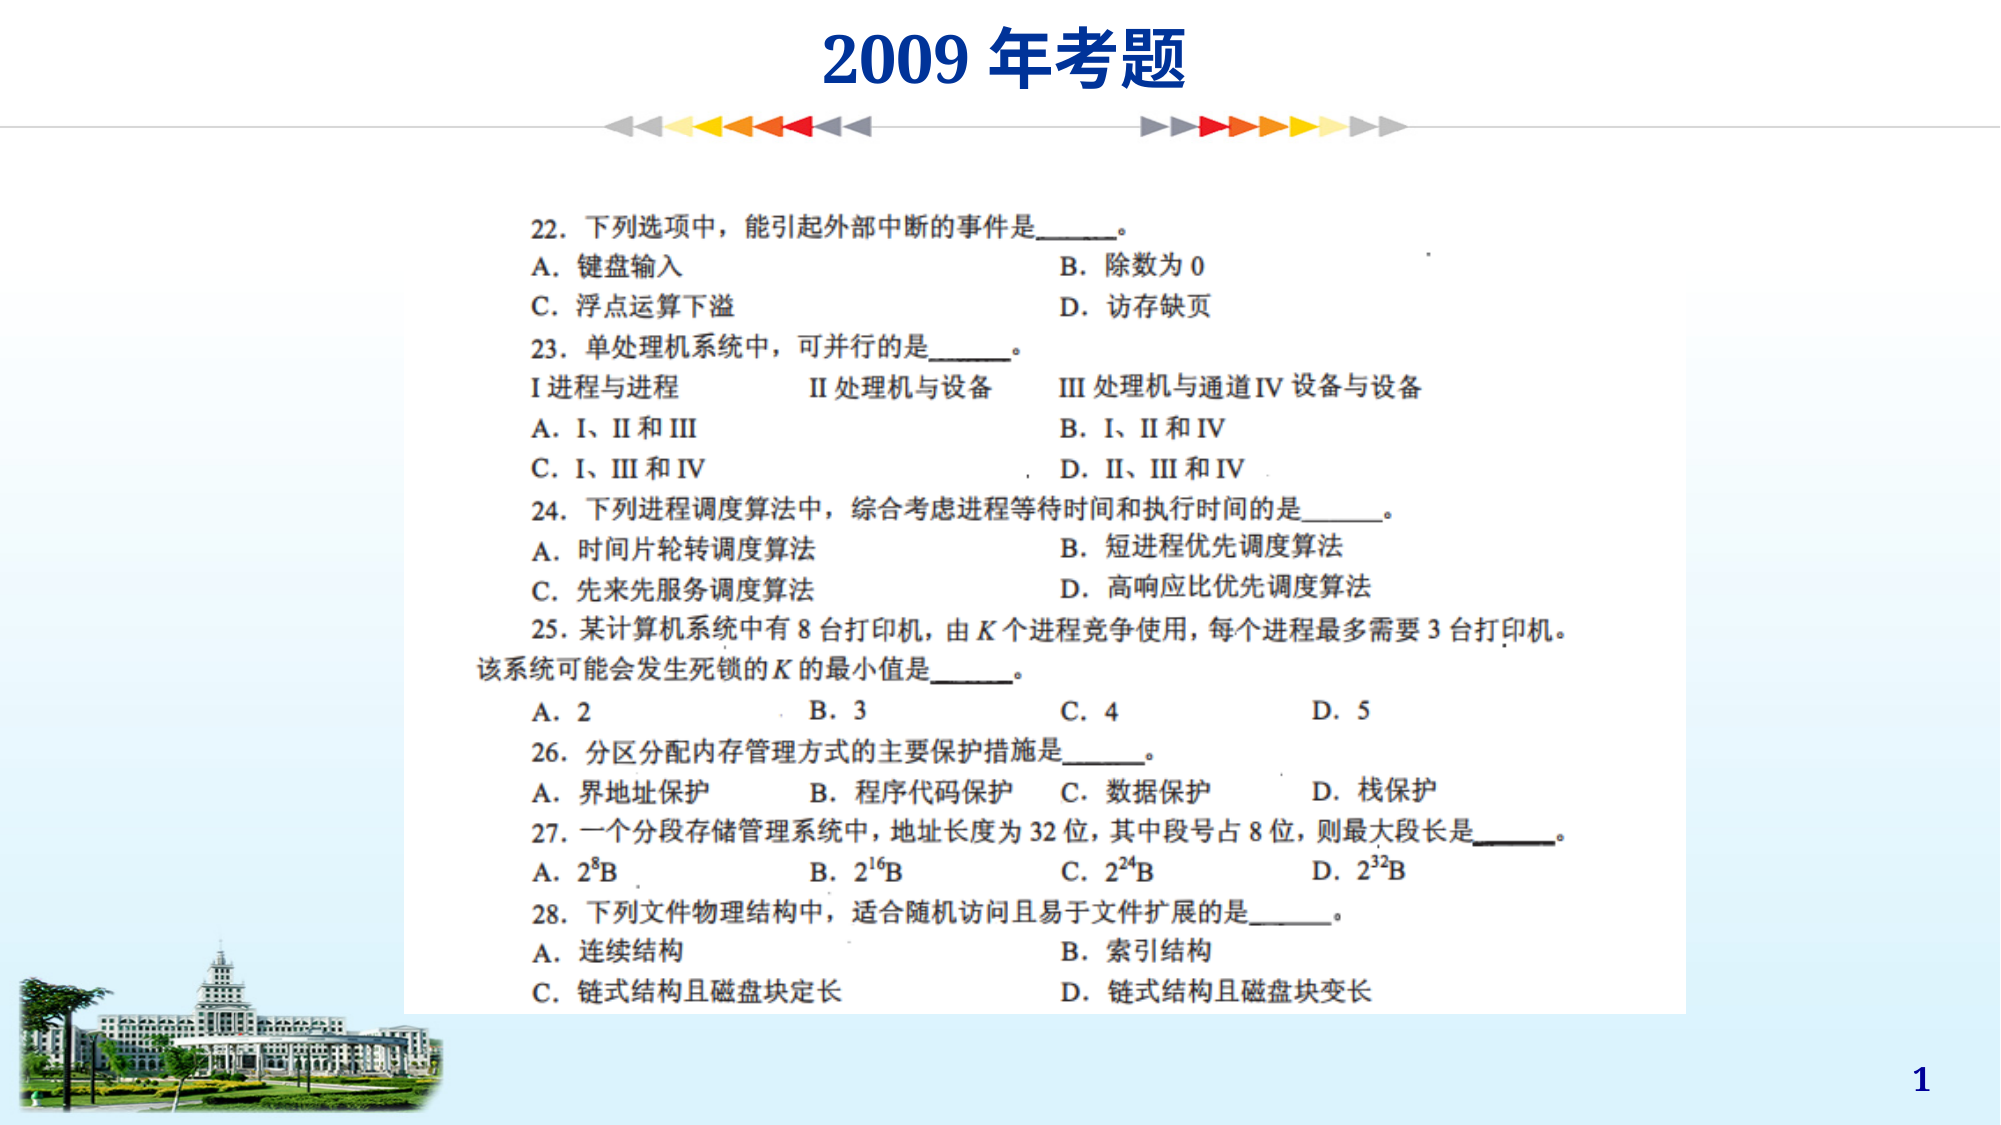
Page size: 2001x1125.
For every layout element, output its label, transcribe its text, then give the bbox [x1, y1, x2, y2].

title 2009年考题 [254, 9, 1755, 104]
picture [0, 0, 2001, 1125]
slide_number 1 [1843, 1042, 2000, 1118]
